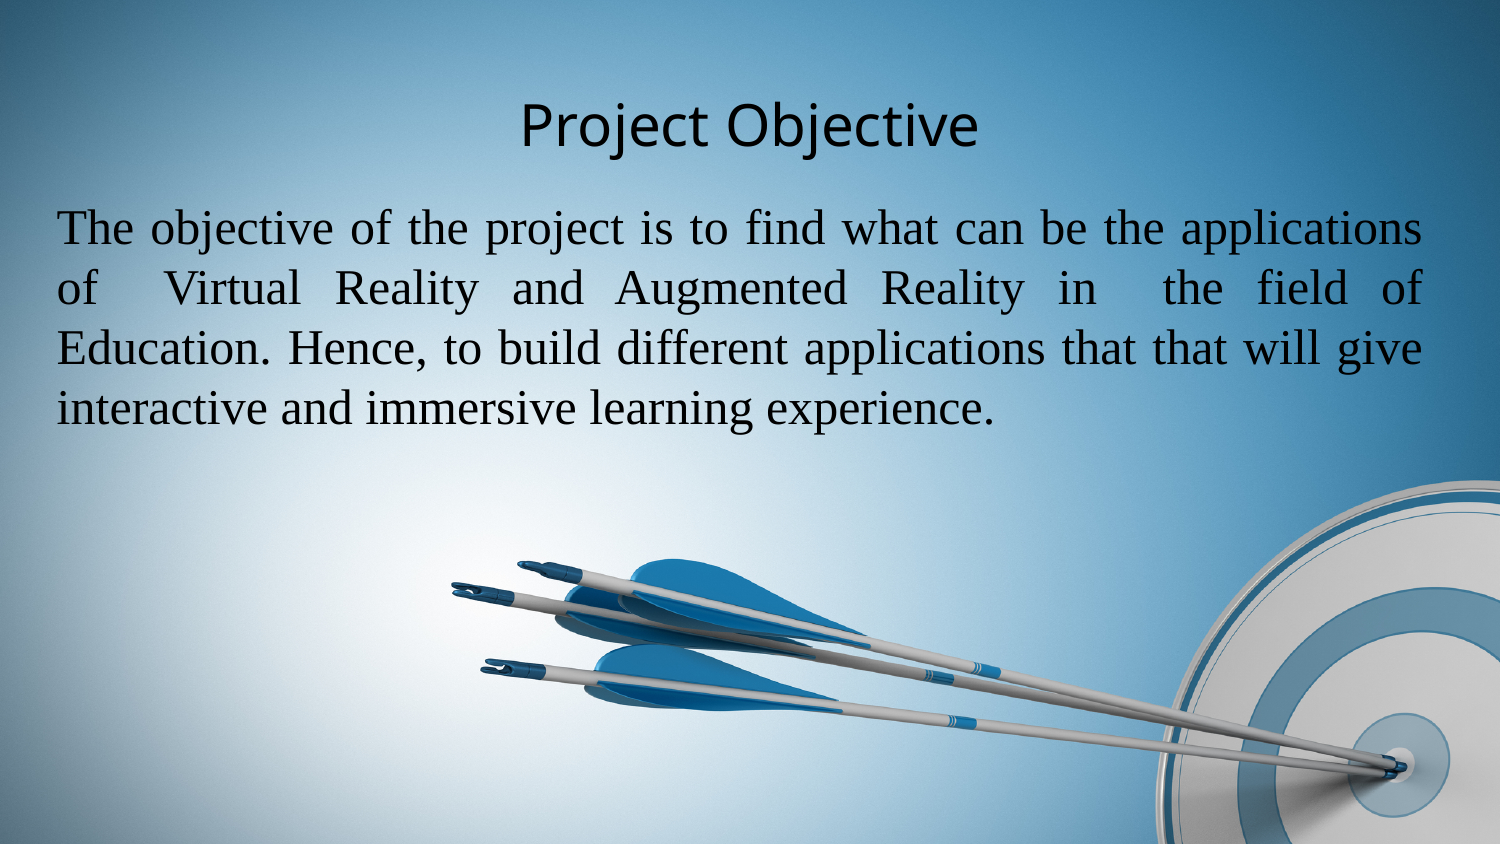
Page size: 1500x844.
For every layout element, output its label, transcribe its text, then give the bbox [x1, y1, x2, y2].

title Project Objective [51, 72, 1449, 167]
list The objective of the project is to find what can be the applications of Virtual Reality and Augmented Reality in the field of Education. Hence, to build different applications that that will give interactive and immersive learning experience. [41, 179, 1440, 740]
picture [0, 0, 1500, 844]
